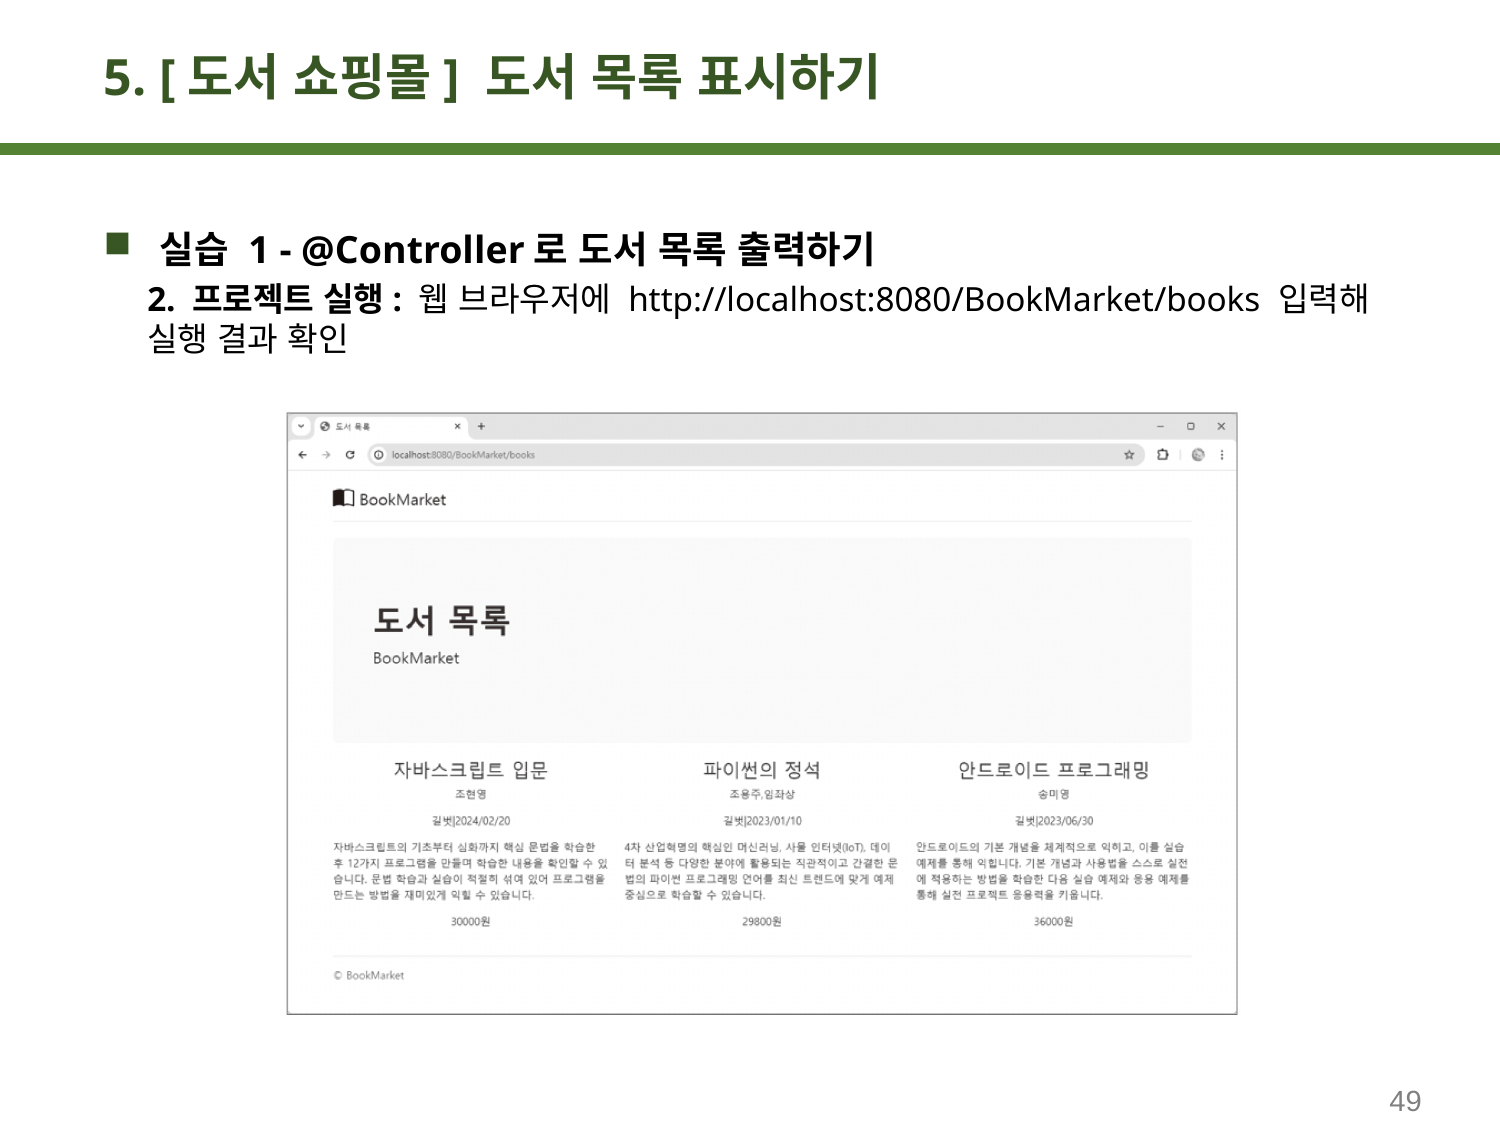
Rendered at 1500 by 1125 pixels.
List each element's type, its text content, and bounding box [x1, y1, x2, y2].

title 5. [도서 쇼핑몰] 도서 목록 표시하기 [88, 30, 1211, 121]
picture [282, 407, 1242, 1022]
list 실습 1 - @Controller로 도서 목록 출력하기 2. 프로젝트 실행: 웹 브라우저에 http://localhost:8080/BookMarket/books 입력해 실행 결과 확인 [88, 196, 1436, 1083]
